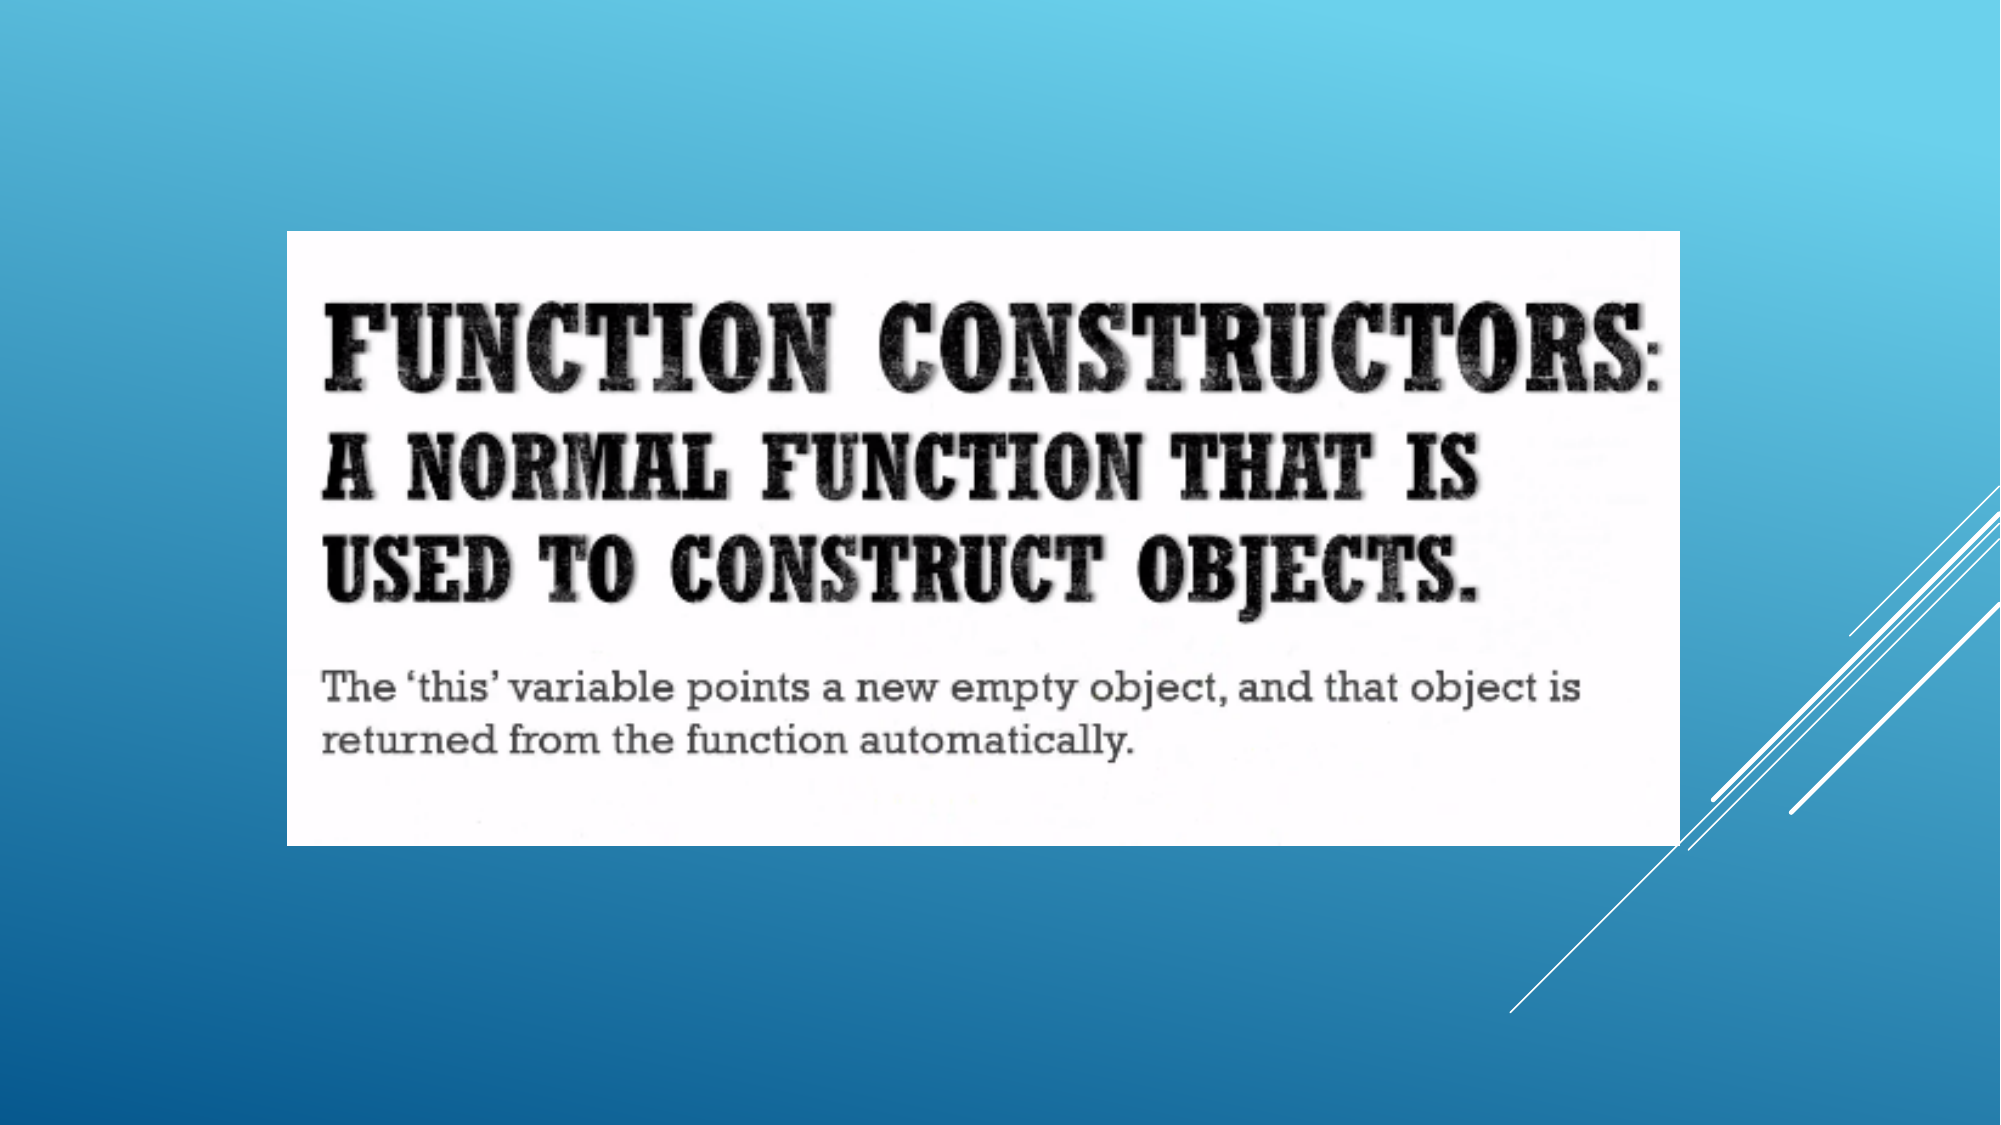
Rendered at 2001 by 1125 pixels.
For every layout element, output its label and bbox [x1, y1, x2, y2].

picture [287, 231, 1680, 847]
